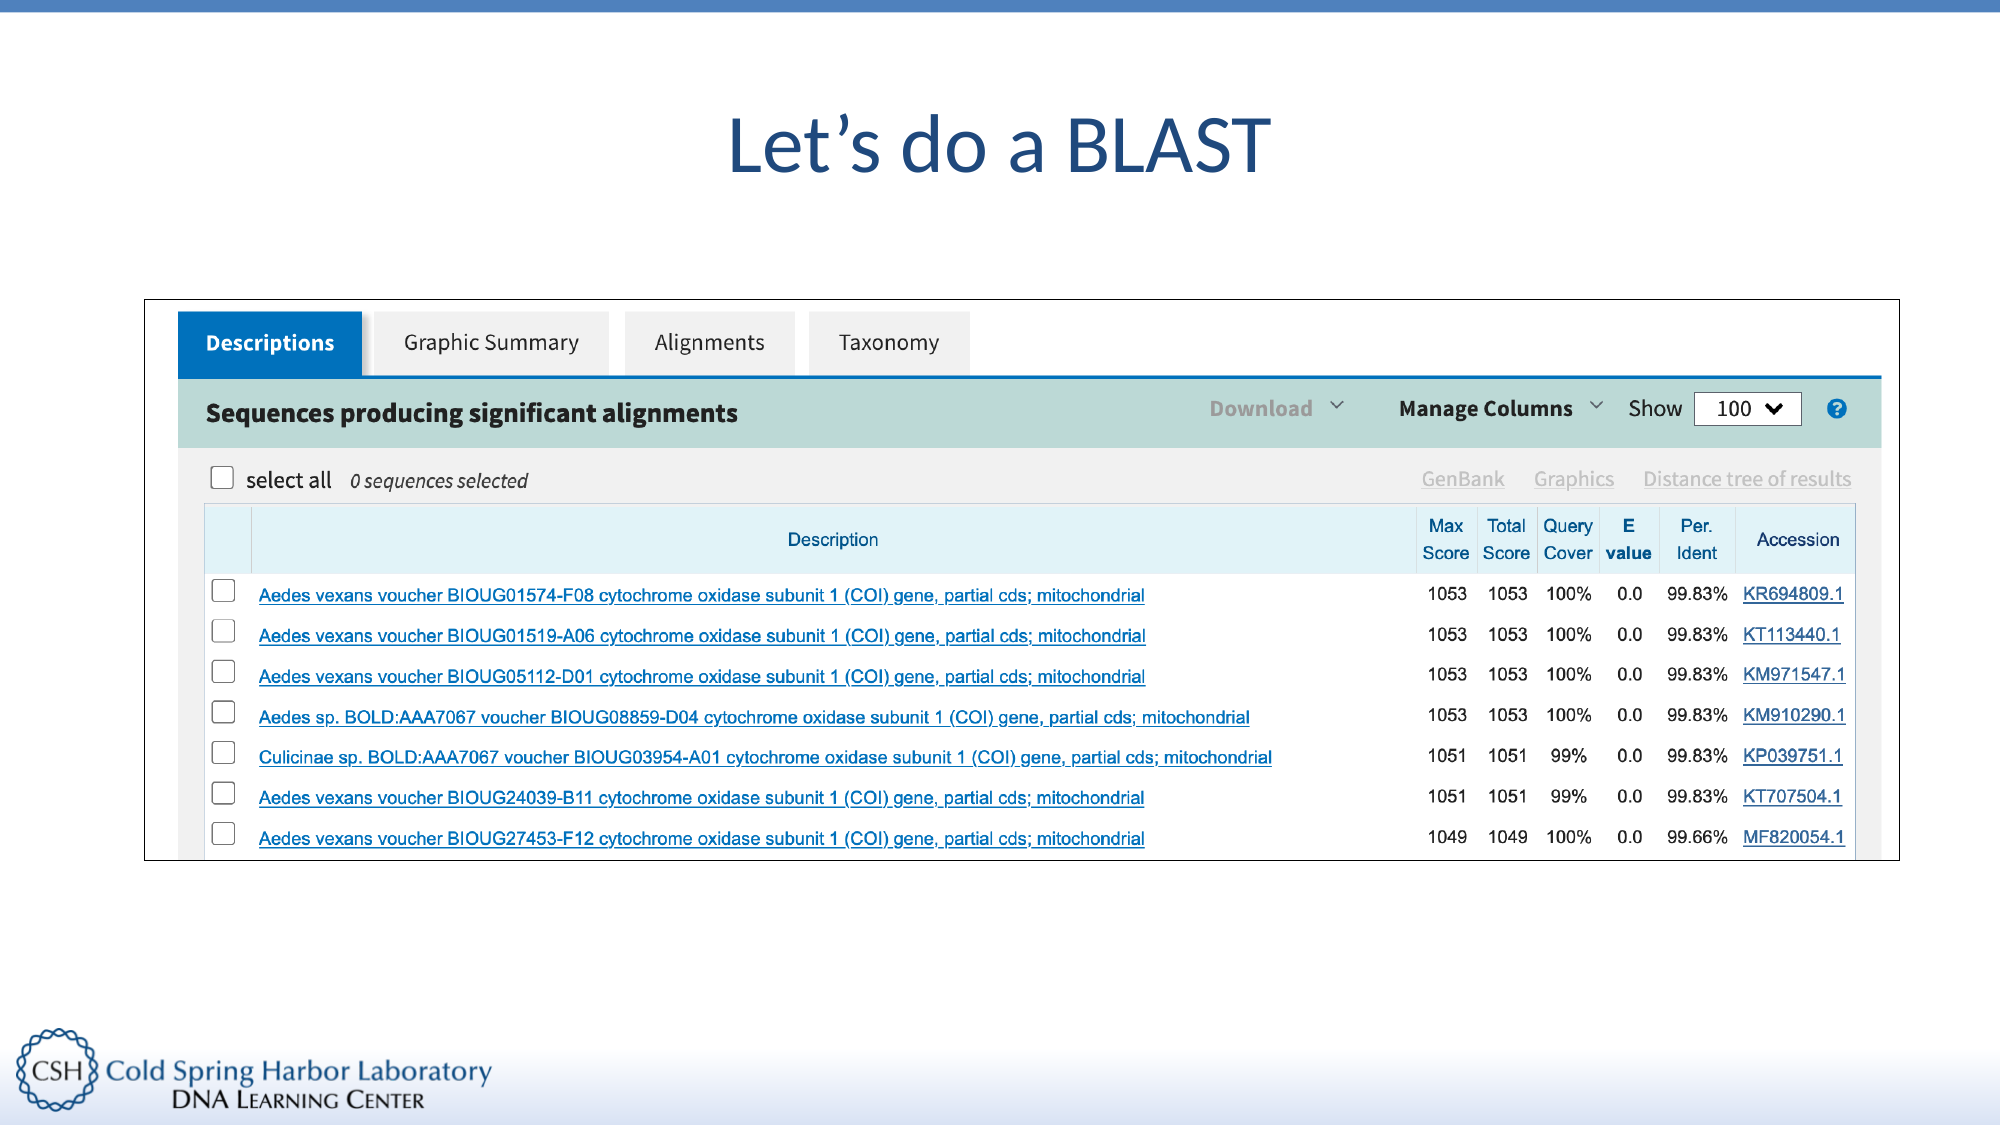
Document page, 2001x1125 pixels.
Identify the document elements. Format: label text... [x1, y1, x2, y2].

picture [143, 299, 1901, 861]
picture [16, 1028, 493, 1113]
title Let’s do a BLAST [99, 45, 1900, 233]
